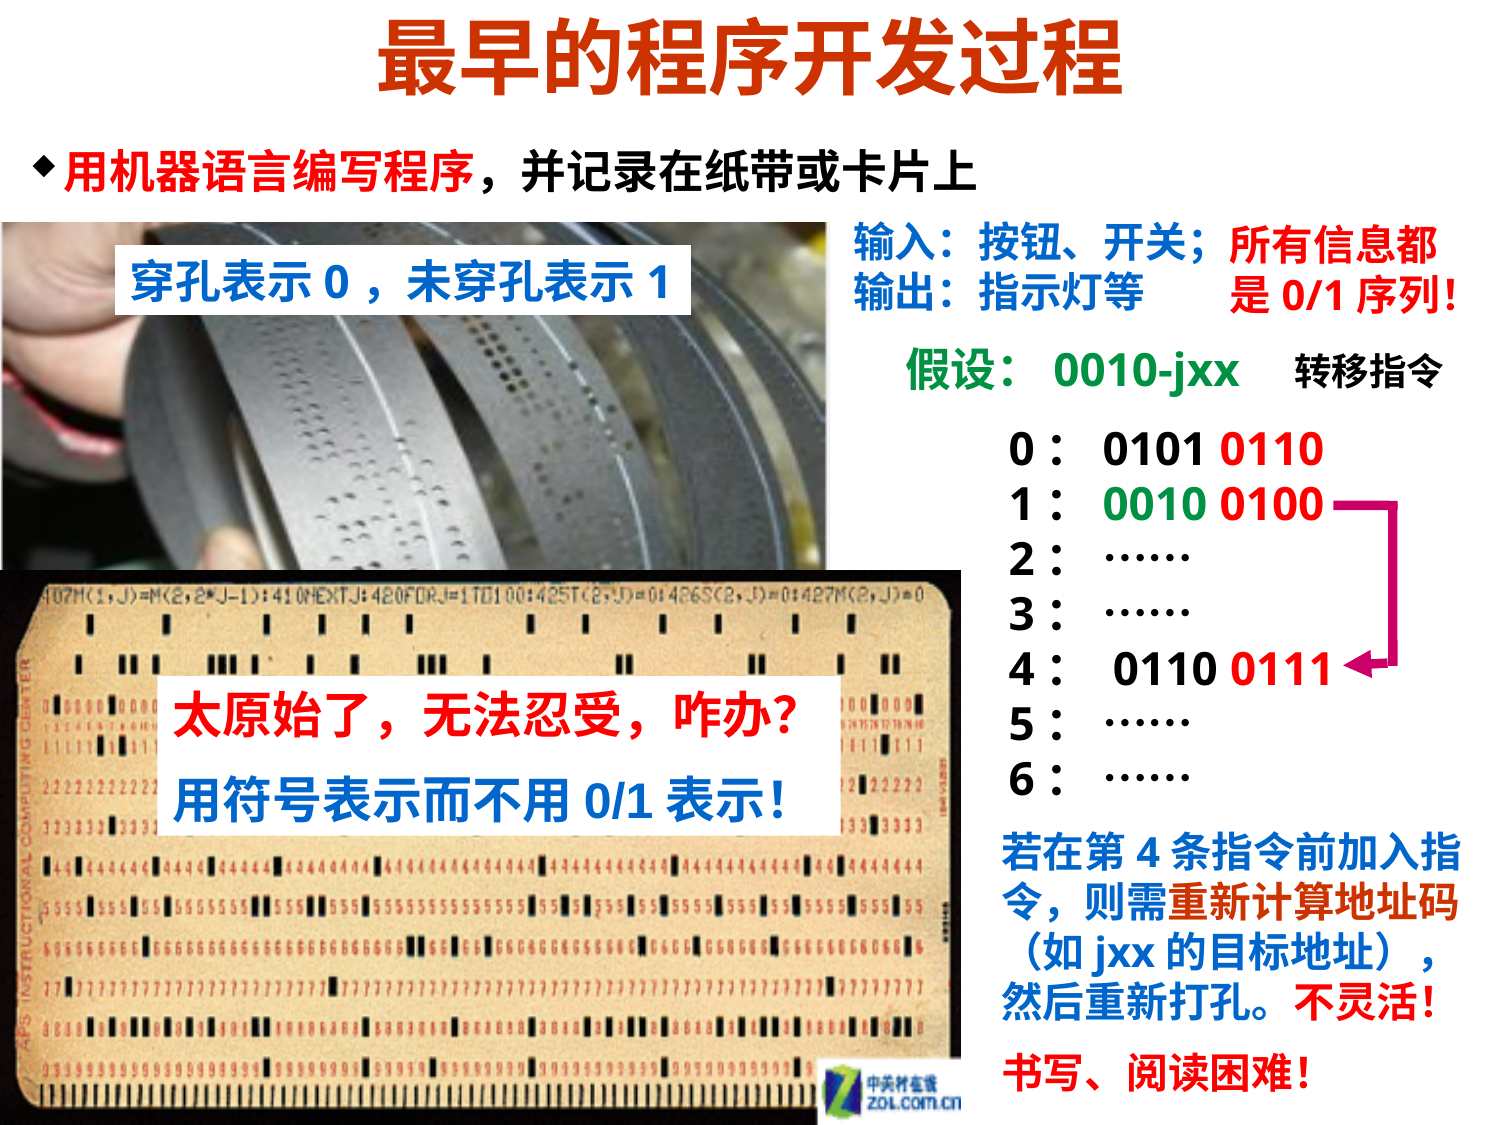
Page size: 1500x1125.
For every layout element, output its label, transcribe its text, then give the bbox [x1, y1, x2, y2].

text_box 0：0101 0110 1：0010 0100 2： …… 3： …… 4： 0110 0111 5： …… 6： …… [993, 412, 1392, 818]
text_box 转移指令 [1279, 340, 1474, 401]
picture [0, 222, 961, 1125]
text_box 所有信息都是0/1序列！ [1229, 211, 1474, 326]
text_box 最早的程序开发过程 [74, 20, 1426, 90]
text_box 假设：0010-jxx [890, 333, 1267, 404]
text_box 输入：按钮、开关； 输出：指示灯等 [838, 207, 1267, 323]
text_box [1333, 503, 1398, 667]
text_box 若在第4条指令前加入指令，则需重新计算地址码（如jxx的目标地址），然后重新打孔。不灵活！ 书写、阅读困难！ [986, 818, 1486, 1105]
list 用机器语言编写程序，并记录在纸带或卡片上 [19, 127, 1371, 775]
